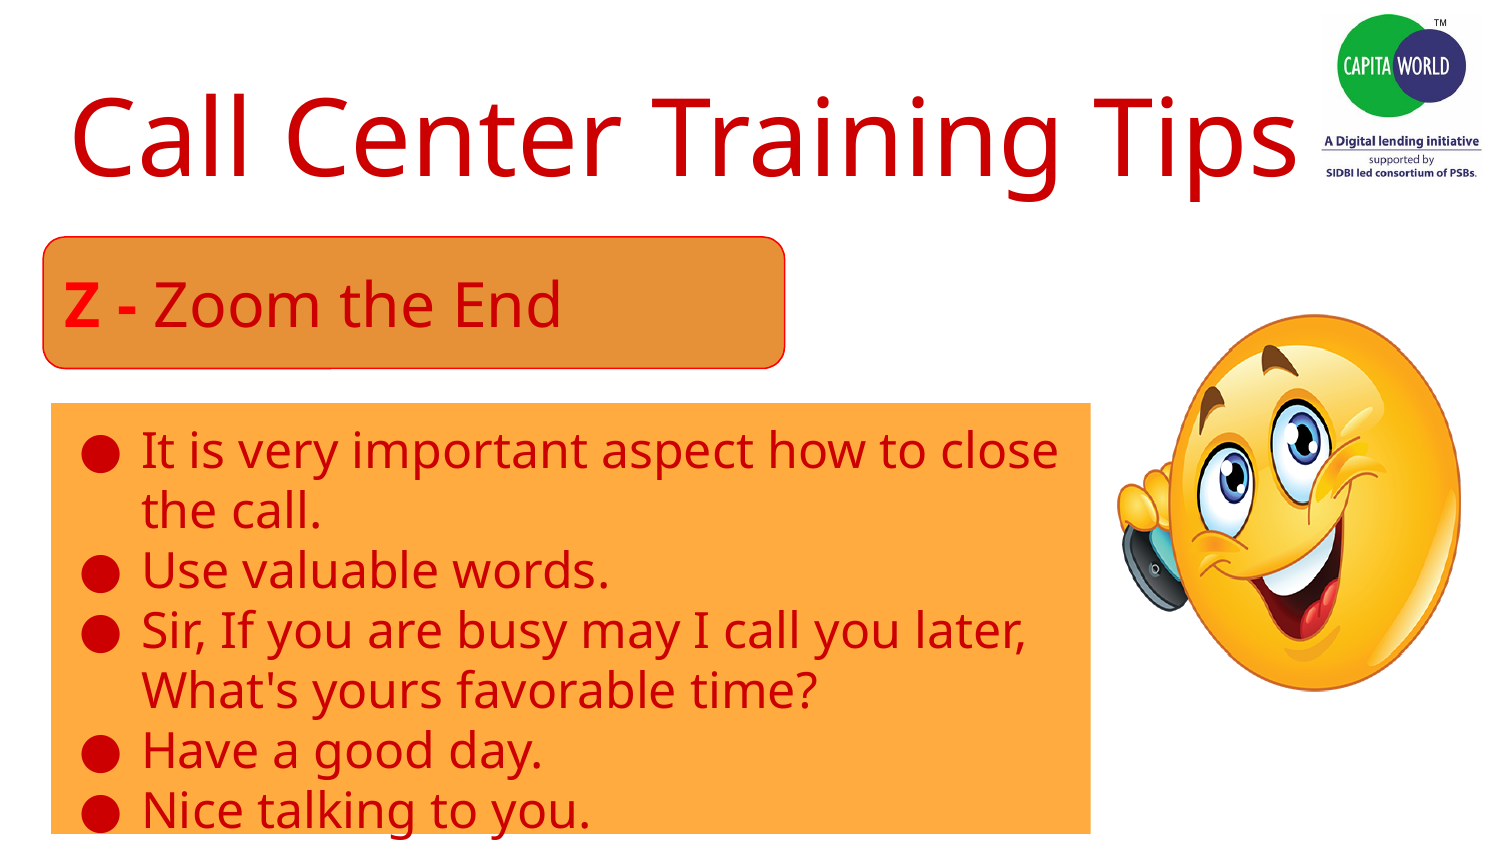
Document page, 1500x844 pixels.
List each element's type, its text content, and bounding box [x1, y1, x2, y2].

picture [1109, 275, 1470, 732]
subtitle It is very important aspect how to close the call. Use valuable words. Sir, If you are busy may I call you later, What's yours favorable time? Have a good day. Nice talking to you. Thanks for your precious time. [51, 403, 1091, 834]
title Call Center Training Tips [26, 82, 1343, 213]
picture [1321, 14, 1482, 177]
text_box Z - Zoom the End [43, 236, 785, 369]
